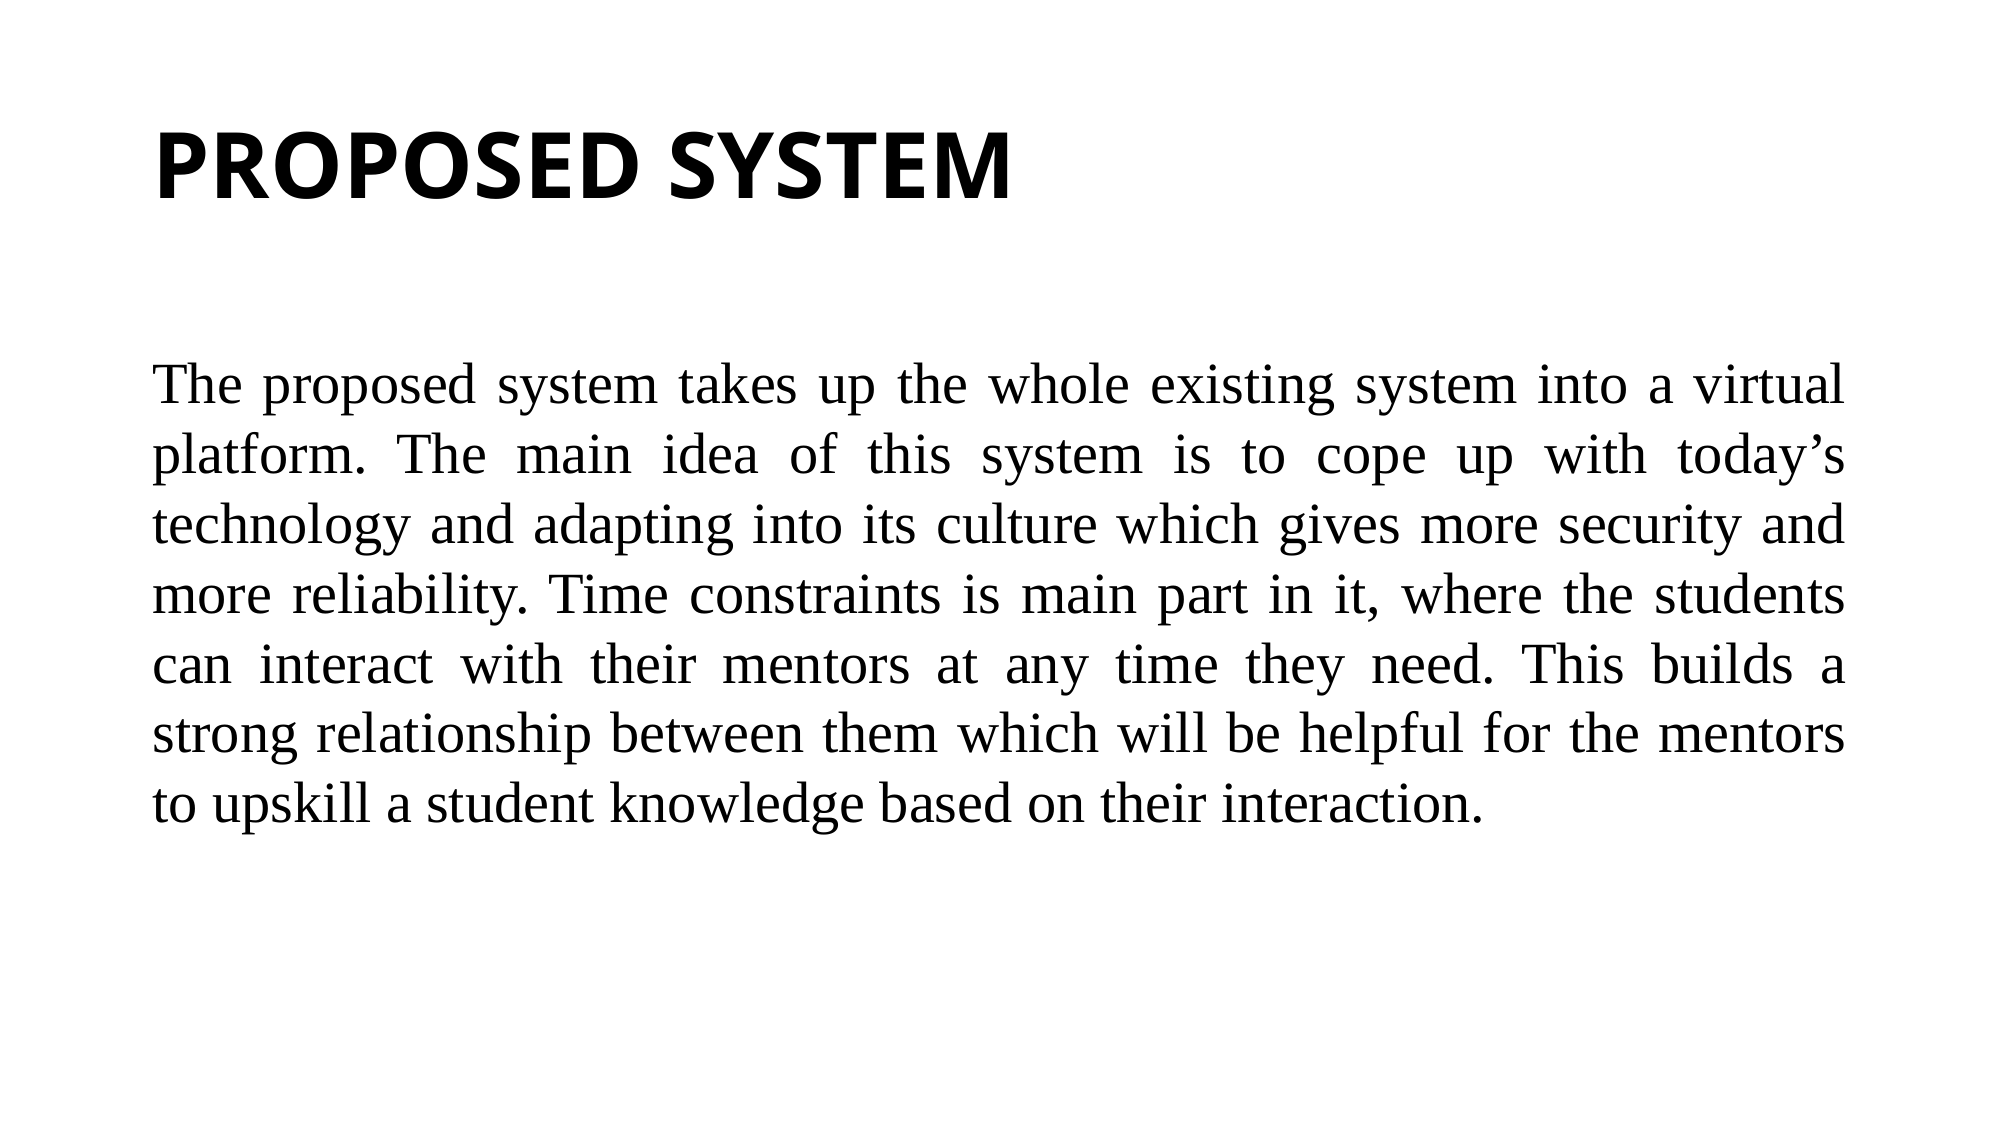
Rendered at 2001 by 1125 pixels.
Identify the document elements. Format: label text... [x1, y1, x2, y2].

title PROPOSED SYSTEM [137, 59, 1863, 246]
list The proposed system takes up the whole existing system into a virtual platform. The main idea of this system is to cope up with today’s technology and adapting into its culture which gives more security and more reliability. Time constraints is main part in it, where the students can interact with their mentors at any time they need. This builds a strong relationship between them which will be helpful for the mentors to upskill a student knowledge based on their interaction. [137, 246, 1863, 1049]
